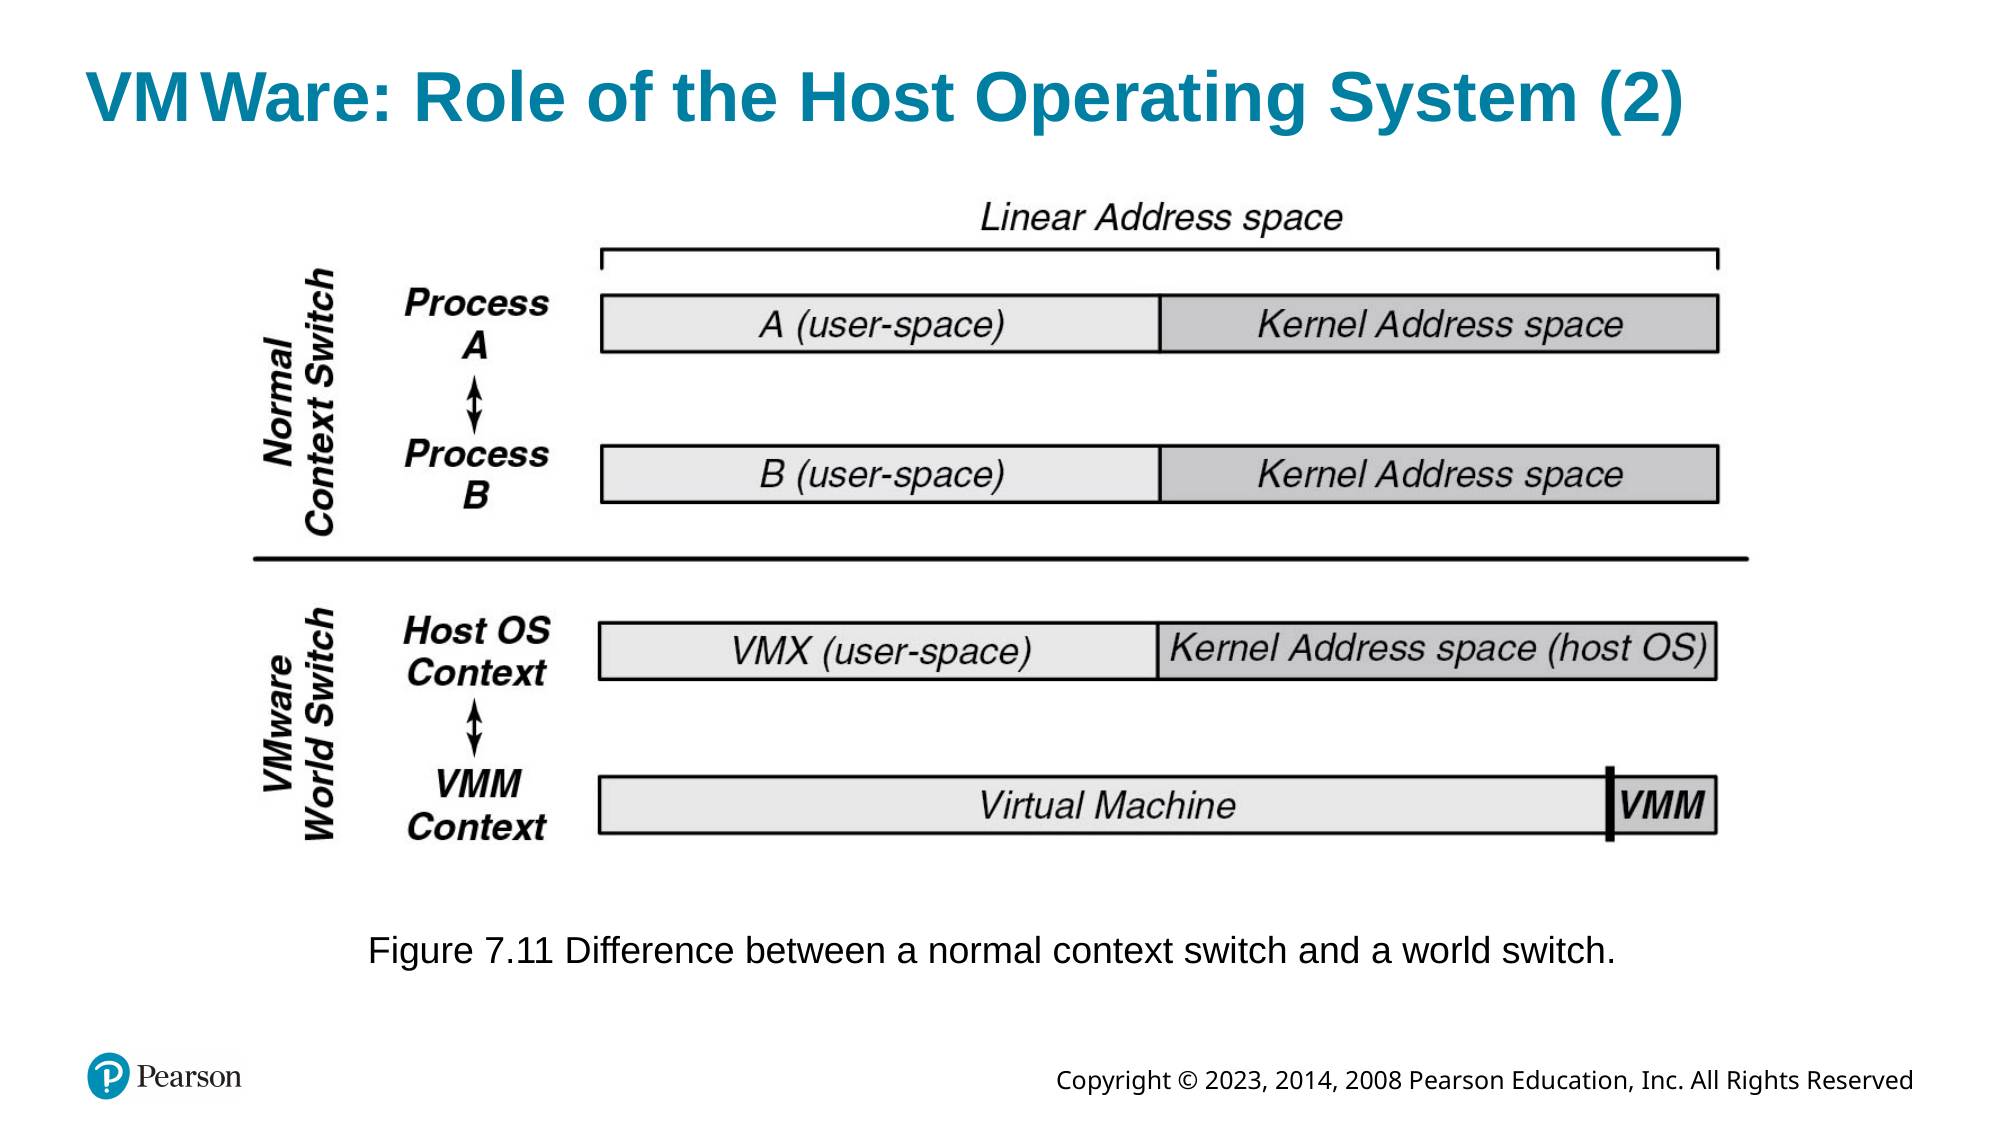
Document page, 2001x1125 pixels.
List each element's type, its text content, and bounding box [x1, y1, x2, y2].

picture [86, 1051, 243, 1101]
picture [241, 193, 1760, 849]
list Figure 7.11 Difference between a normal context switch and a world switch. [367, 857, 1632, 1125]
title V M Ware: Role of the Host Operating System (2) [85, 0, 1916, 190]
